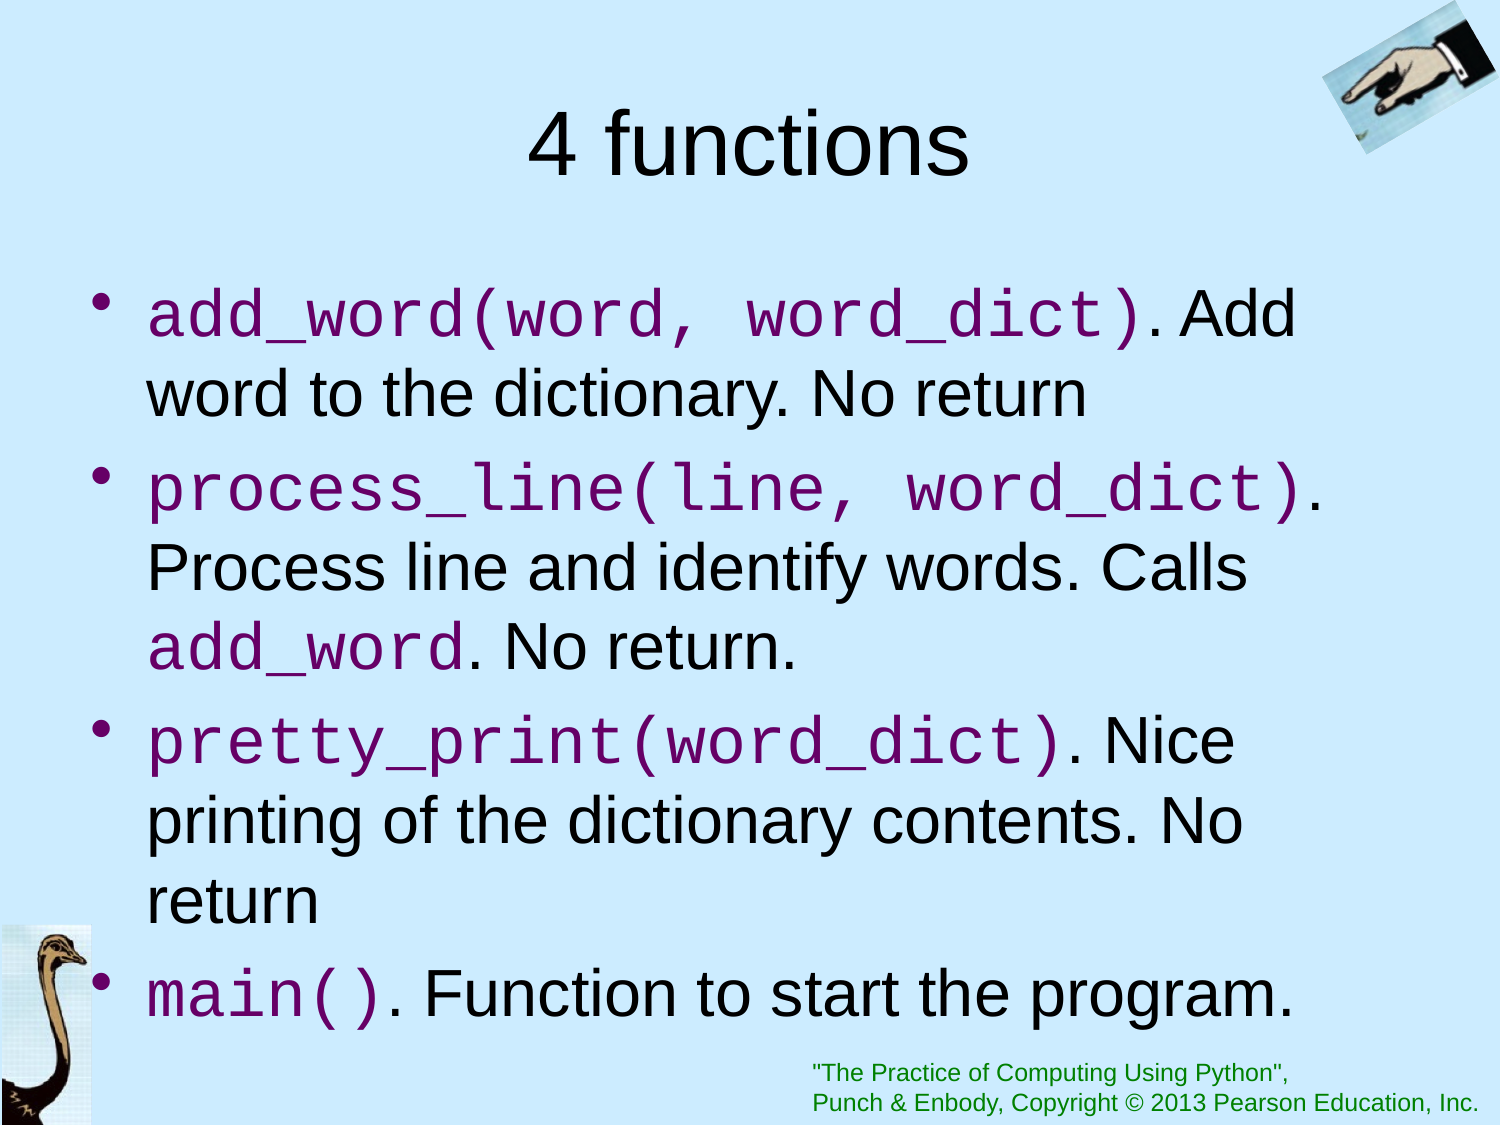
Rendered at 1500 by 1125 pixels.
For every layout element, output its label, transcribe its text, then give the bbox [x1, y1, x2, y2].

picture [2, 924, 92, 1125]
title 4 functions [75, 45, 1425, 233]
picture [1378, 0, 1499, 120]
list add_word(word, word_dict). Add word to the dictionary. No return process_line(line, word_dict). Process line and identify words. Calls add_word. No return. pretty_print(word_dict). Nice printing of the dictionary contents. No return main(). Function to start the program. [75, 262, 1425, 1005]
